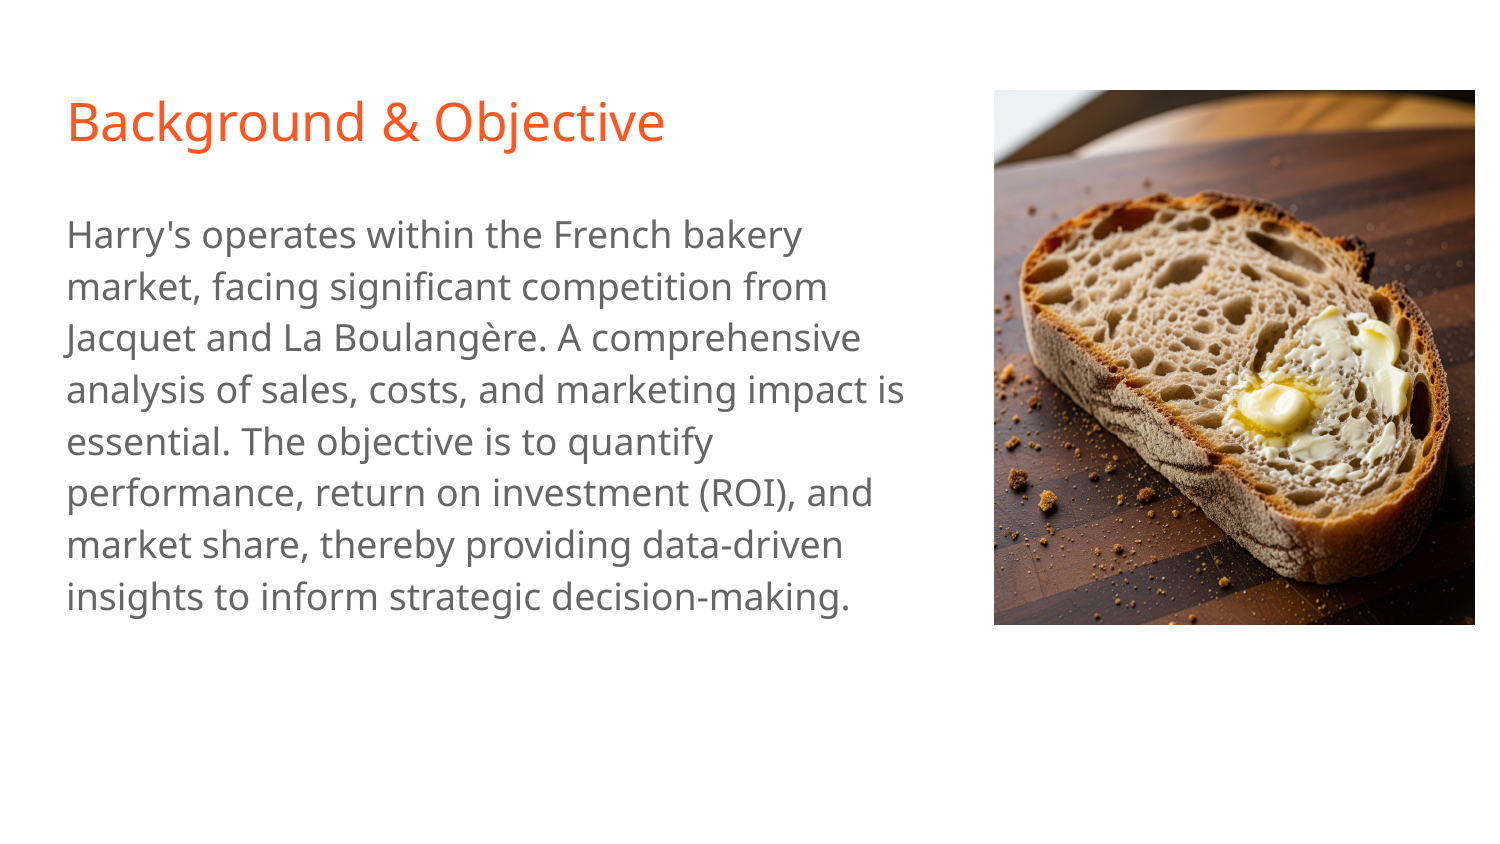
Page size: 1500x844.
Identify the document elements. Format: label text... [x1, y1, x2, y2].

title Background & Objective [51, 72, 1449, 167]
picture [994, 90, 1476, 625]
list Harry's operates within the French bakery market, facing significant competition from Jacquet and La Boulangère. A comprehensive analysis of sales, costs, and marketing impact is essential. The objective is to quantify performance, return on investment (ROI), and market share, thereby providing data-driven insights to inform strategic decision-making. [51, 189, 963, 750]
